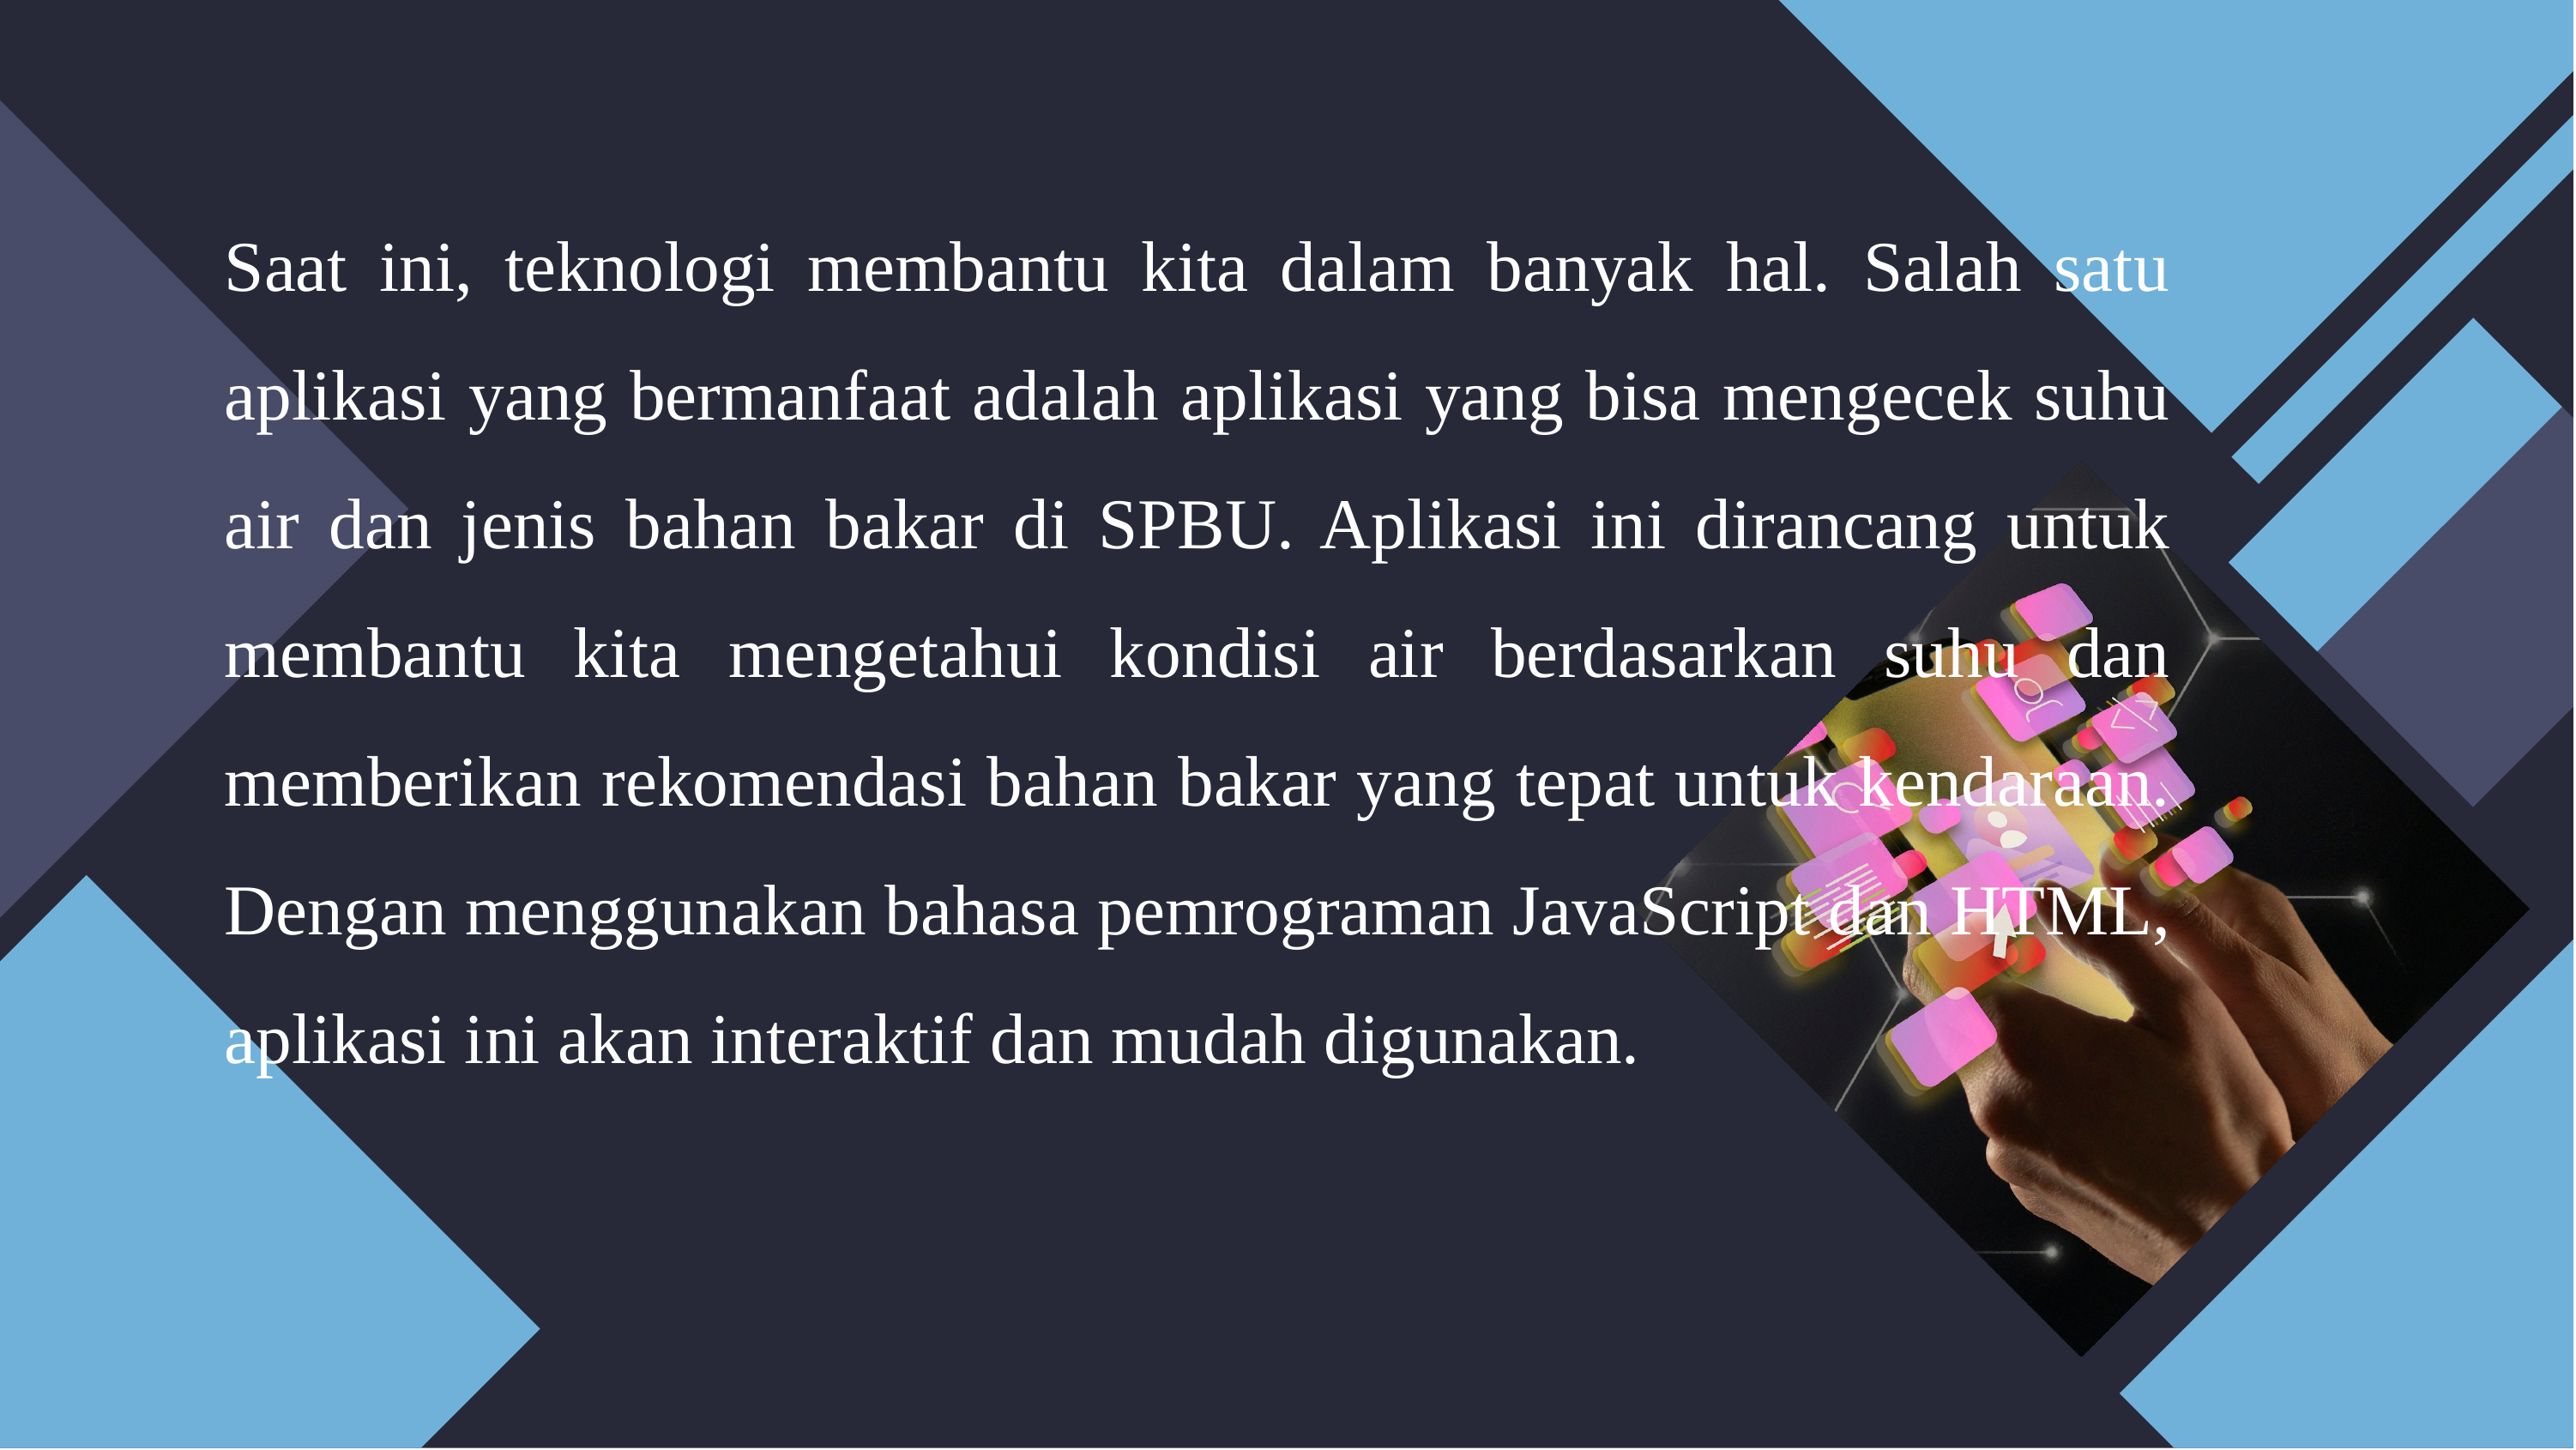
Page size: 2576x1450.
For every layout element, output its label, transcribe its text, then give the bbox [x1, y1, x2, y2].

text_box [2119, 1363, 2574, 1448]
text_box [0, 96, 540, 1448]
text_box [1632, 114, 2574, 1357]
text_box Saat ini, teknologi membantu kita dalam banyak hal. Salah satu aplikasi yang bermanfaat adalah aplikasi yang bisa mengecek suhu air dan jenis bahan bakar di SPBU. Aplikasi ini dirancang untuk membantu kita mengetahui kondisi air berdasarkan suhu dan memberikan rekomendasi bahan bakar yang tepat untuk kendaraan. Dengan menggunakan bahasa pemrograman JavaScript dan HTML, aplikasi ini akan interaktif dan mudah digunakan. [547, 175, 1628, 1207]
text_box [1778, 0, 2574, 114]
